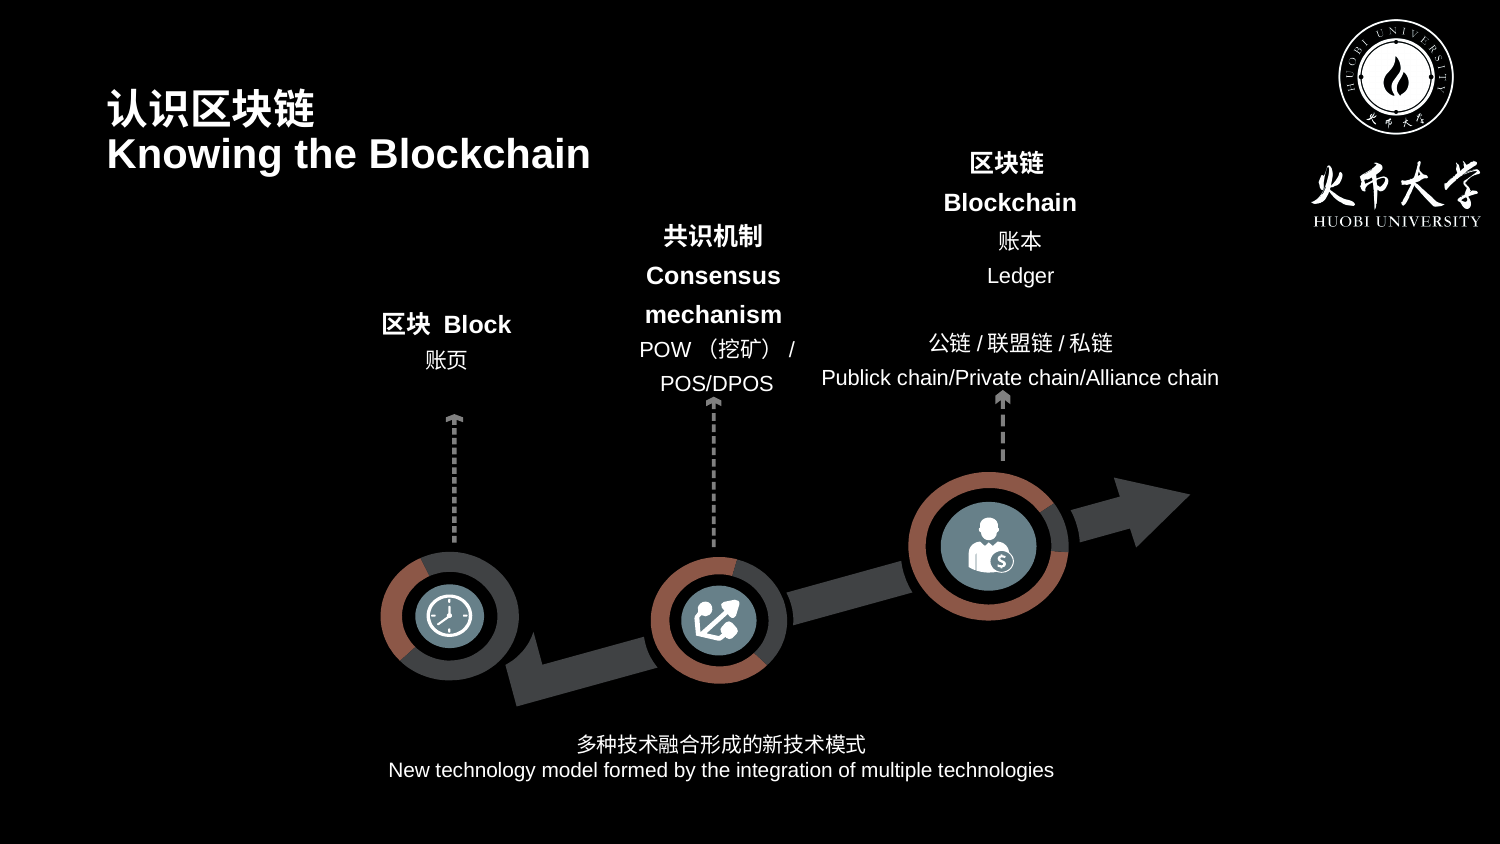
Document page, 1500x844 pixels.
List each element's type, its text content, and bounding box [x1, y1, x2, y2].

text_box 账本 Ledger 公链/联盟链/私链 Publick chain/Private chain/Alliance chain [807, 212, 1254, 398]
text_box [452, 437, 457, 445]
text_box [711, 413, 716, 421]
text_box [505, 631, 658, 707]
text_box [452, 496, 457, 504]
text_box [786, 560, 913, 626]
text_box [706, 396, 722, 410]
text_box [908, 472, 1069, 621]
text_box [452, 506, 457, 514]
text_box 区块链Blockchain [918, 130, 1103, 224]
text_box [1039, 503, 1069, 553]
text_box [711, 436, 716, 444]
text_box 账页 [354, 346, 540, 381]
text_box 共识机制 Consensus mechanism [621, 203, 807, 336]
text_box [711, 470, 716, 479]
text_box [978, 517, 999, 541]
text_box [968, 541, 1014, 573]
text_box [415, 584, 485, 649]
text_box [711, 459, 716, 467]
text_box 区块 Block [354, 291, 540, 346]
text_box [995, 398, 1011, 409]
text_box [437, 605, 452, 626]
text_box [452, 535, 457, 543]
text_box [694, 599, 740, 641]
text_box [380, 558, 429, 661]
text_box [1070, 477, 1191, 548]
text_box POW（挖矿）/ POS/DPOS [624, 319, 810, 403]
text_box [1000, 414, 1005, 427]
text_box [711, 493, 716, 502]
text_box [452, 486, 457, 494]
text_box [711, 424, 716, 433]
text_box [997, 554, 1006, 569]
text_box [711, 447, 716, 456]
text_box [711, 504, 716, 513]
text_box [426, 594, 473, 637]
text_box [452, 457, 457, 465]
text_box [711, 527, 716, 536]
text_box [681, 585, 757, 656]
text_box [711, 481, 716, 490]
text_box [445, 414, 464, 425]
text_box [1000, 449, 1005, 461]
text_box 认识区块链 Knowing the Blockchain [101, 71, 954, 188]
text_box [650, 557, 767, 684]
text_box [400, 551, 519, 681]
text_box [1000, 431, 1005, 444]
picture [1311, 19, 1481, 227]
text_box 多种技术融合形成的新技术模式 New technology model formed by the integration of multiple technologies [333, 724, 1110, 790]
text_box [711, 539, 716, 548]
text_box [940, 501, 1037, 591]
text_box [732, 559, 788, 666]
text_box [452, 447, 457, 455]
text_box [711, 516, 716, 525]
